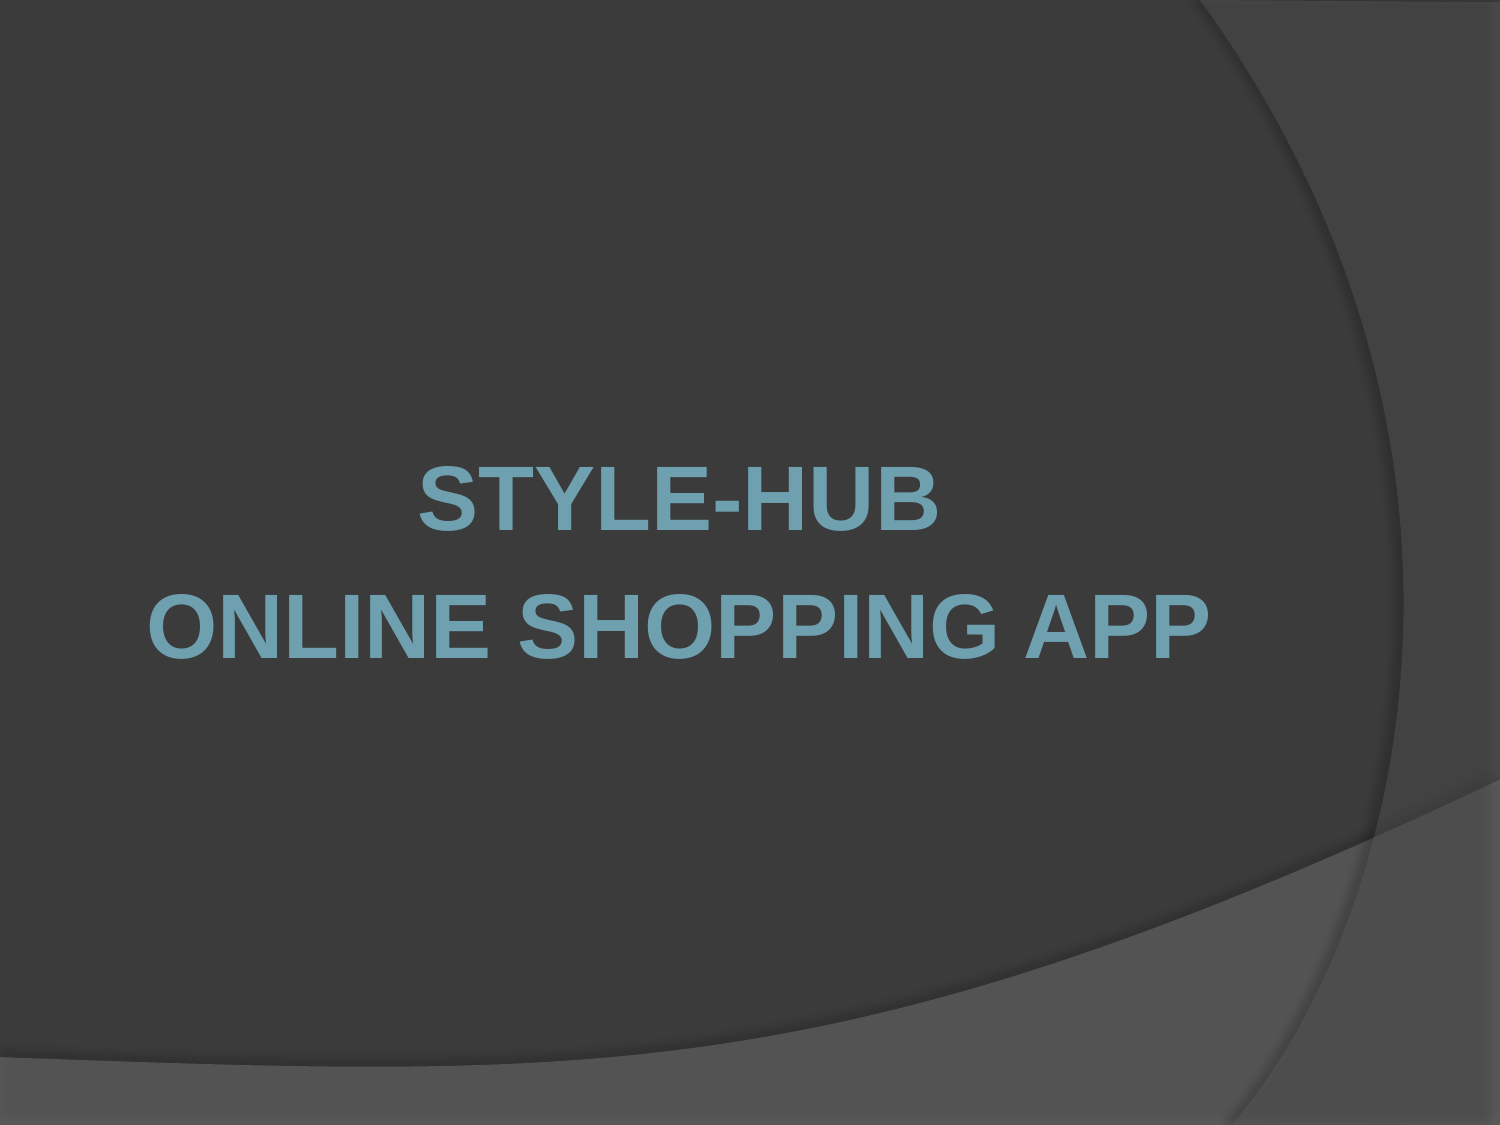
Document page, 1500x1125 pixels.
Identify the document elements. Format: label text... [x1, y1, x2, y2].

list Style-hub Online Shopping App [53, 262, 1300, 1005]
